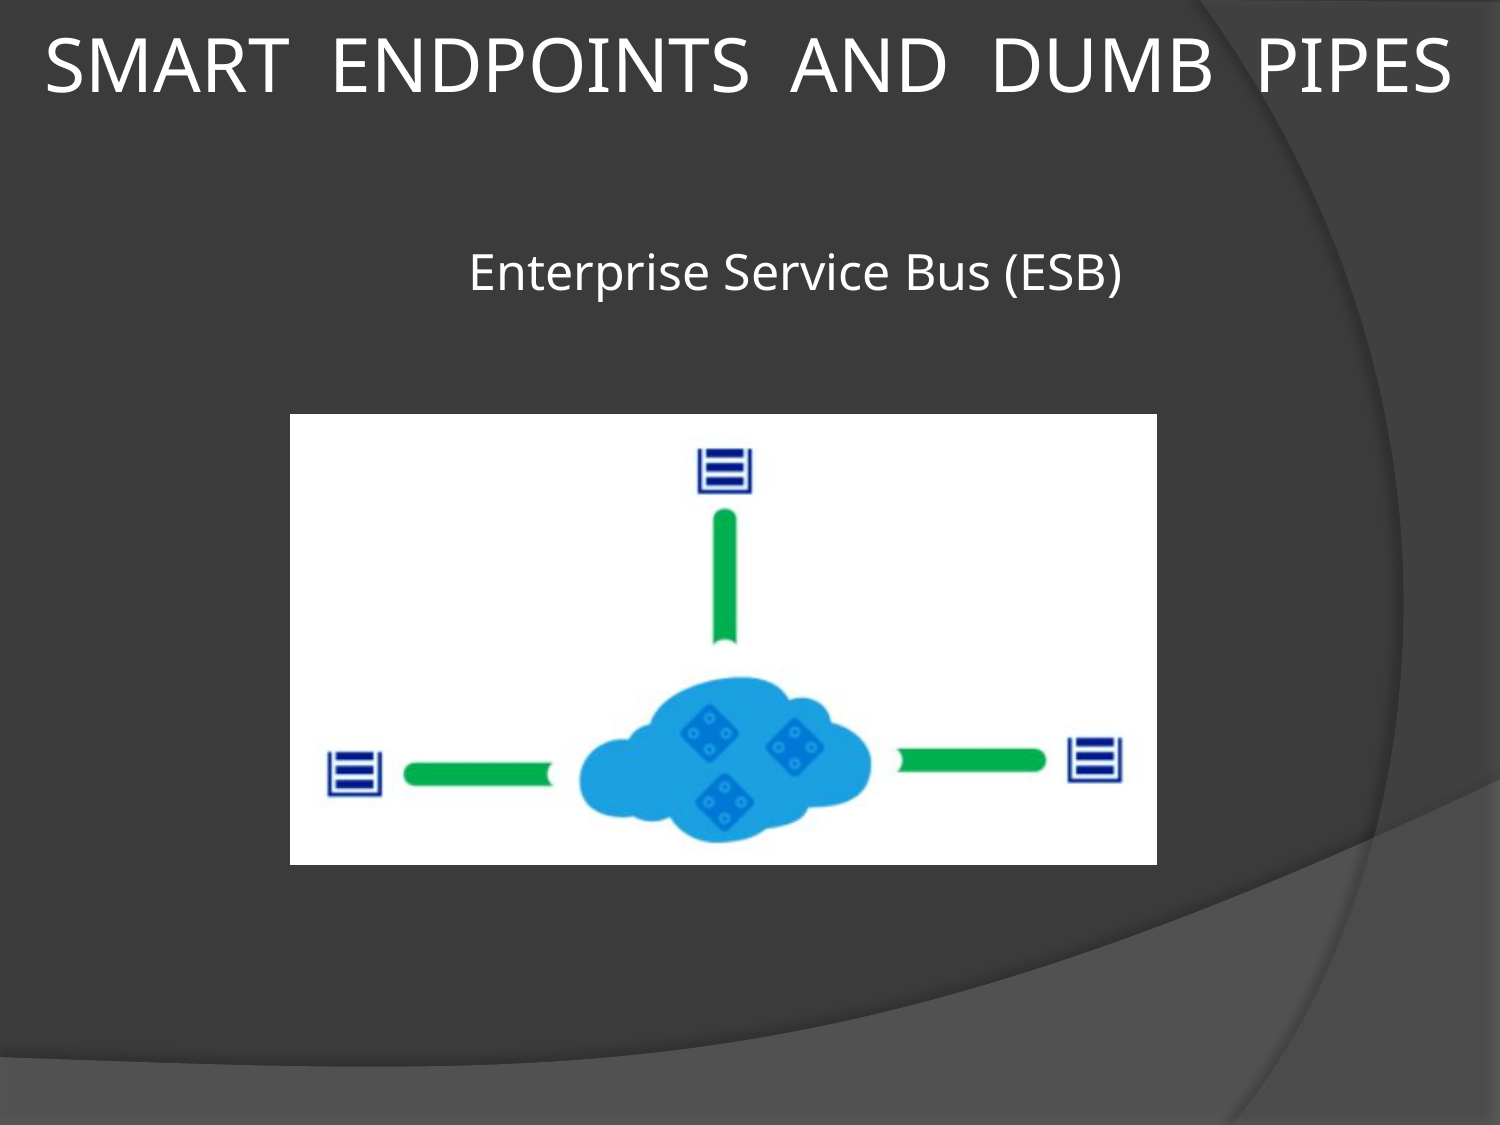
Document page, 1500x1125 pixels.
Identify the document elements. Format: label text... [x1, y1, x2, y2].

picture [290, 414, 1157, 865]
list Enterprise Service Bus (ESB) [37, 162, 1463, 1088]
title SMART ENDPOINTS AND DUMB PIPES [0, 0, 1500, 163]
